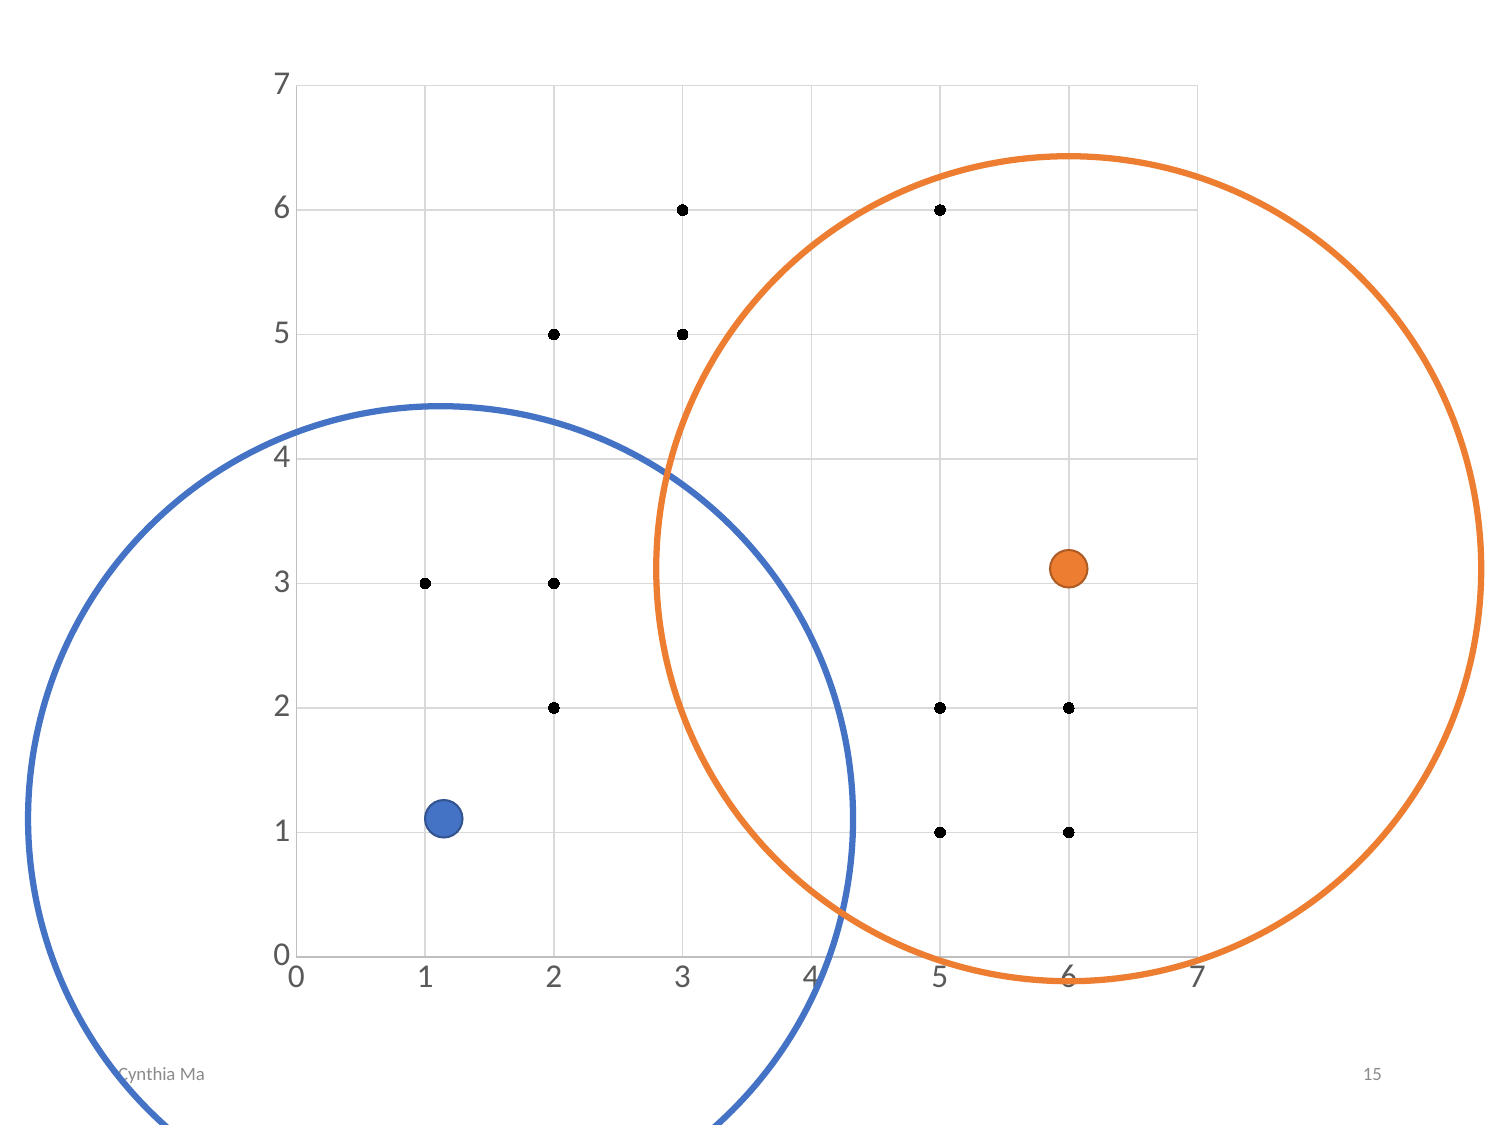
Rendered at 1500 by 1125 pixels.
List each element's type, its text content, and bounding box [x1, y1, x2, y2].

slide_number 15 [1059, 1042, 1397, 1103]
text_box [27, 450, 804, 1125]
text_box [1226, 186, 1483, 952]
chart [253, 49, 1226, 1016]
slide_number Cynthia Ma [103, 1059, 139, 1103]
